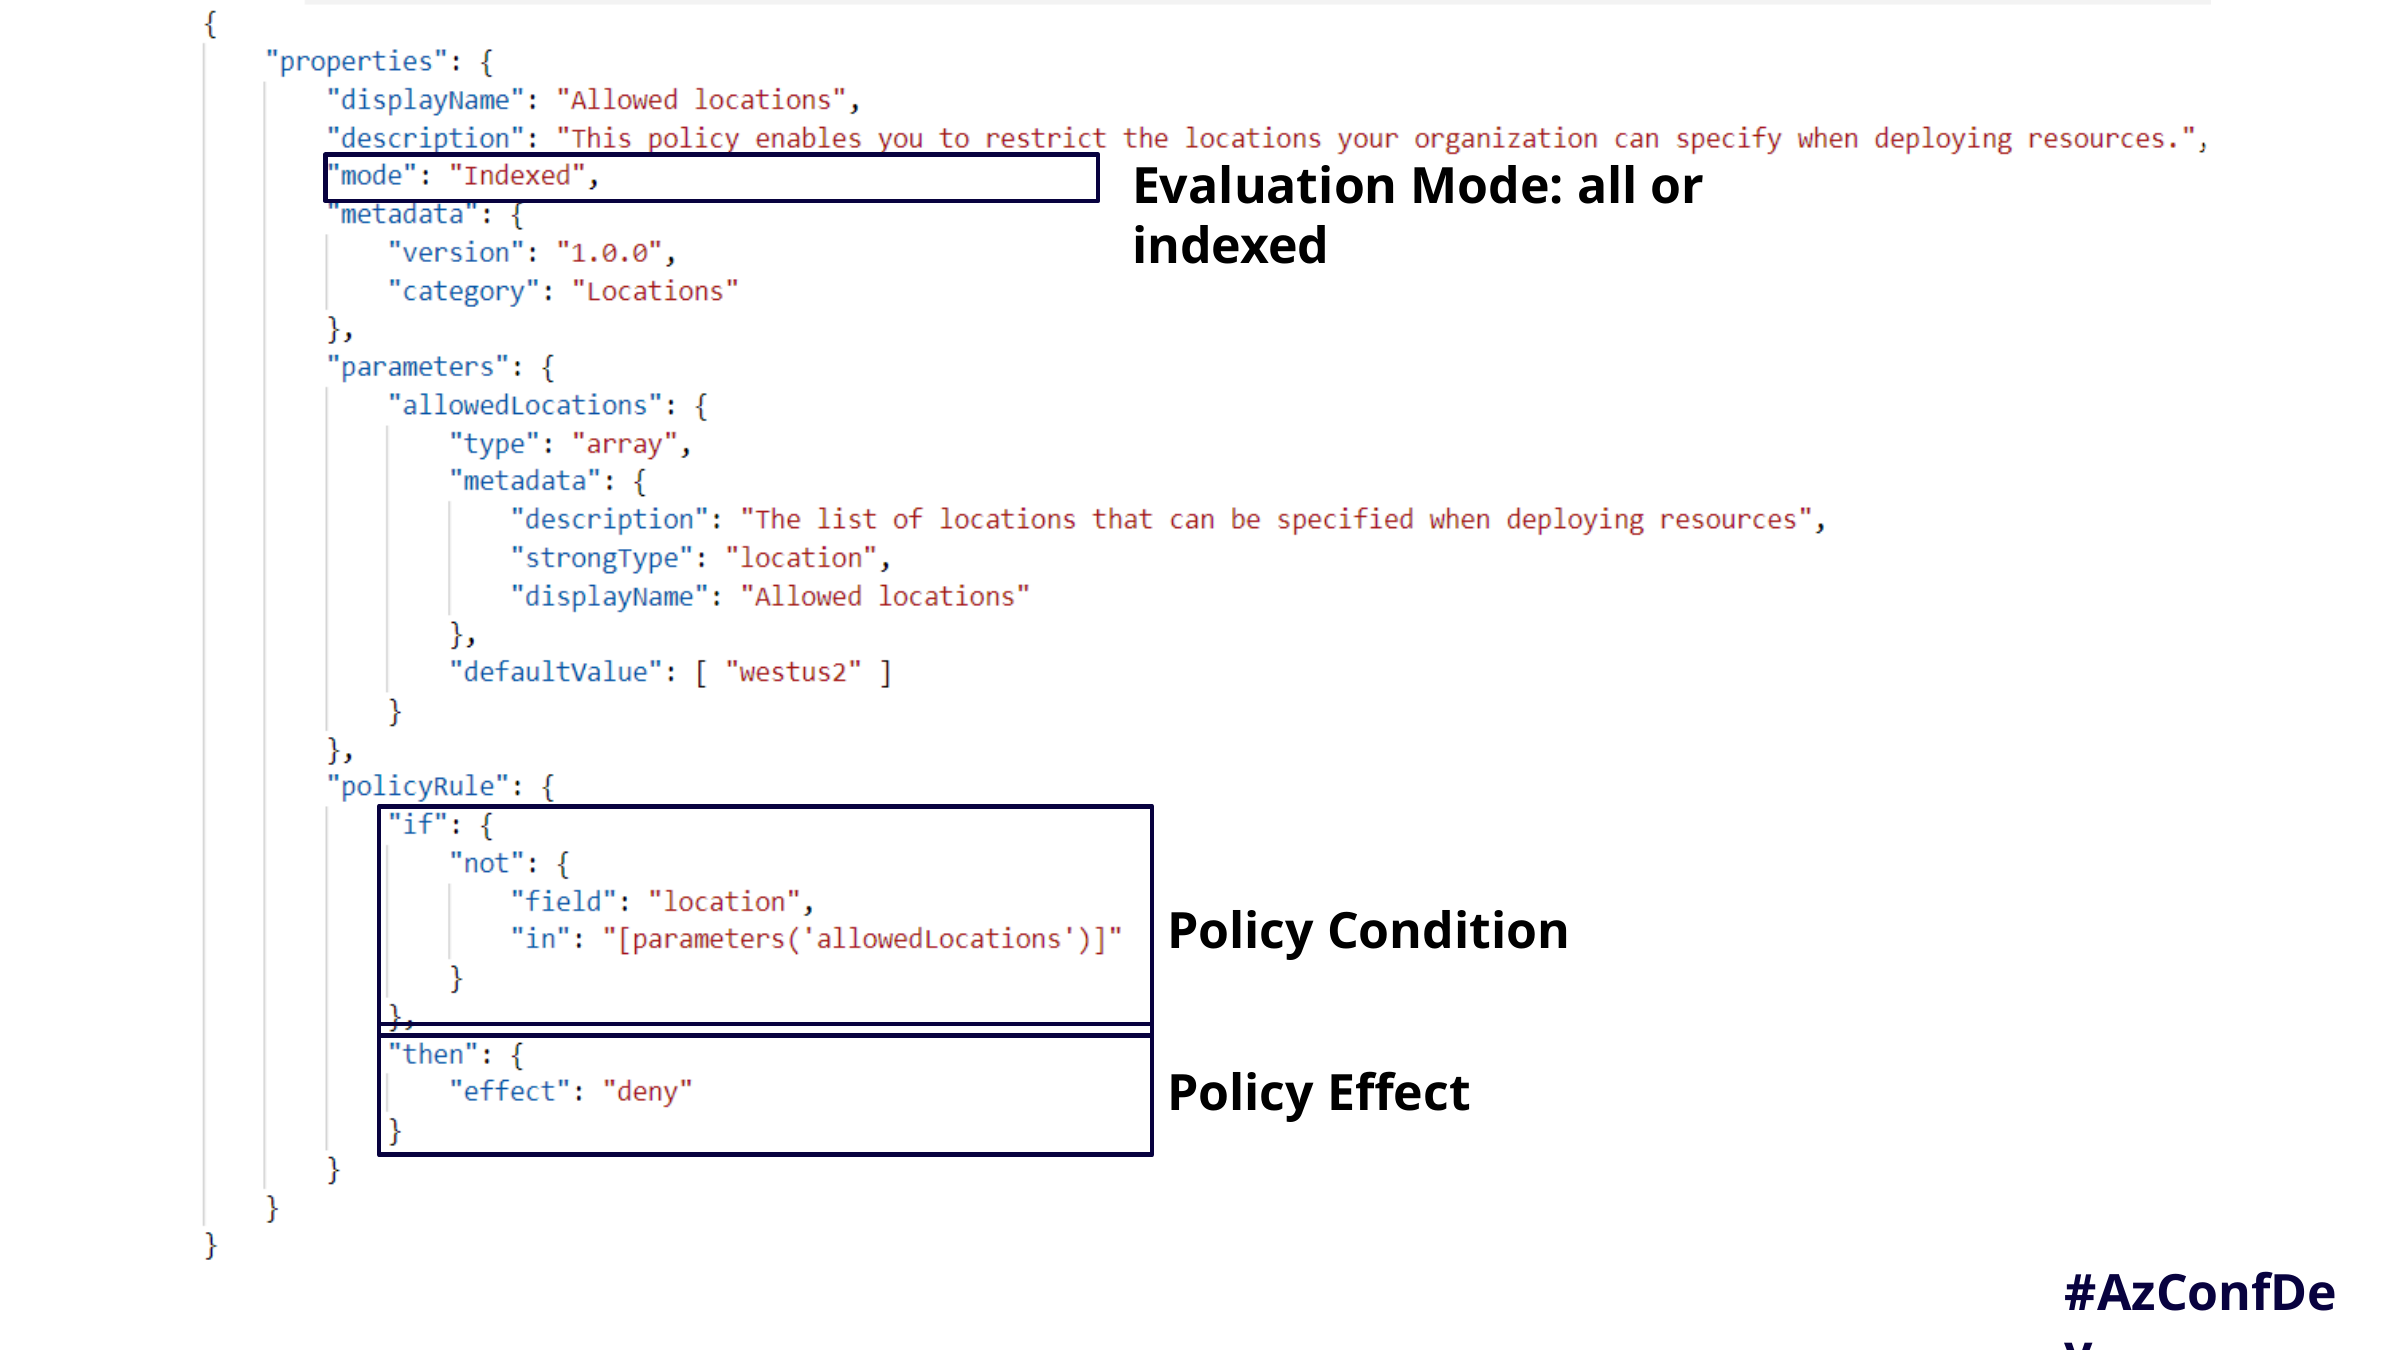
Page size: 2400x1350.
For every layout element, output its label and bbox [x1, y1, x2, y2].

picture [191, 0, 2211, 1268]
